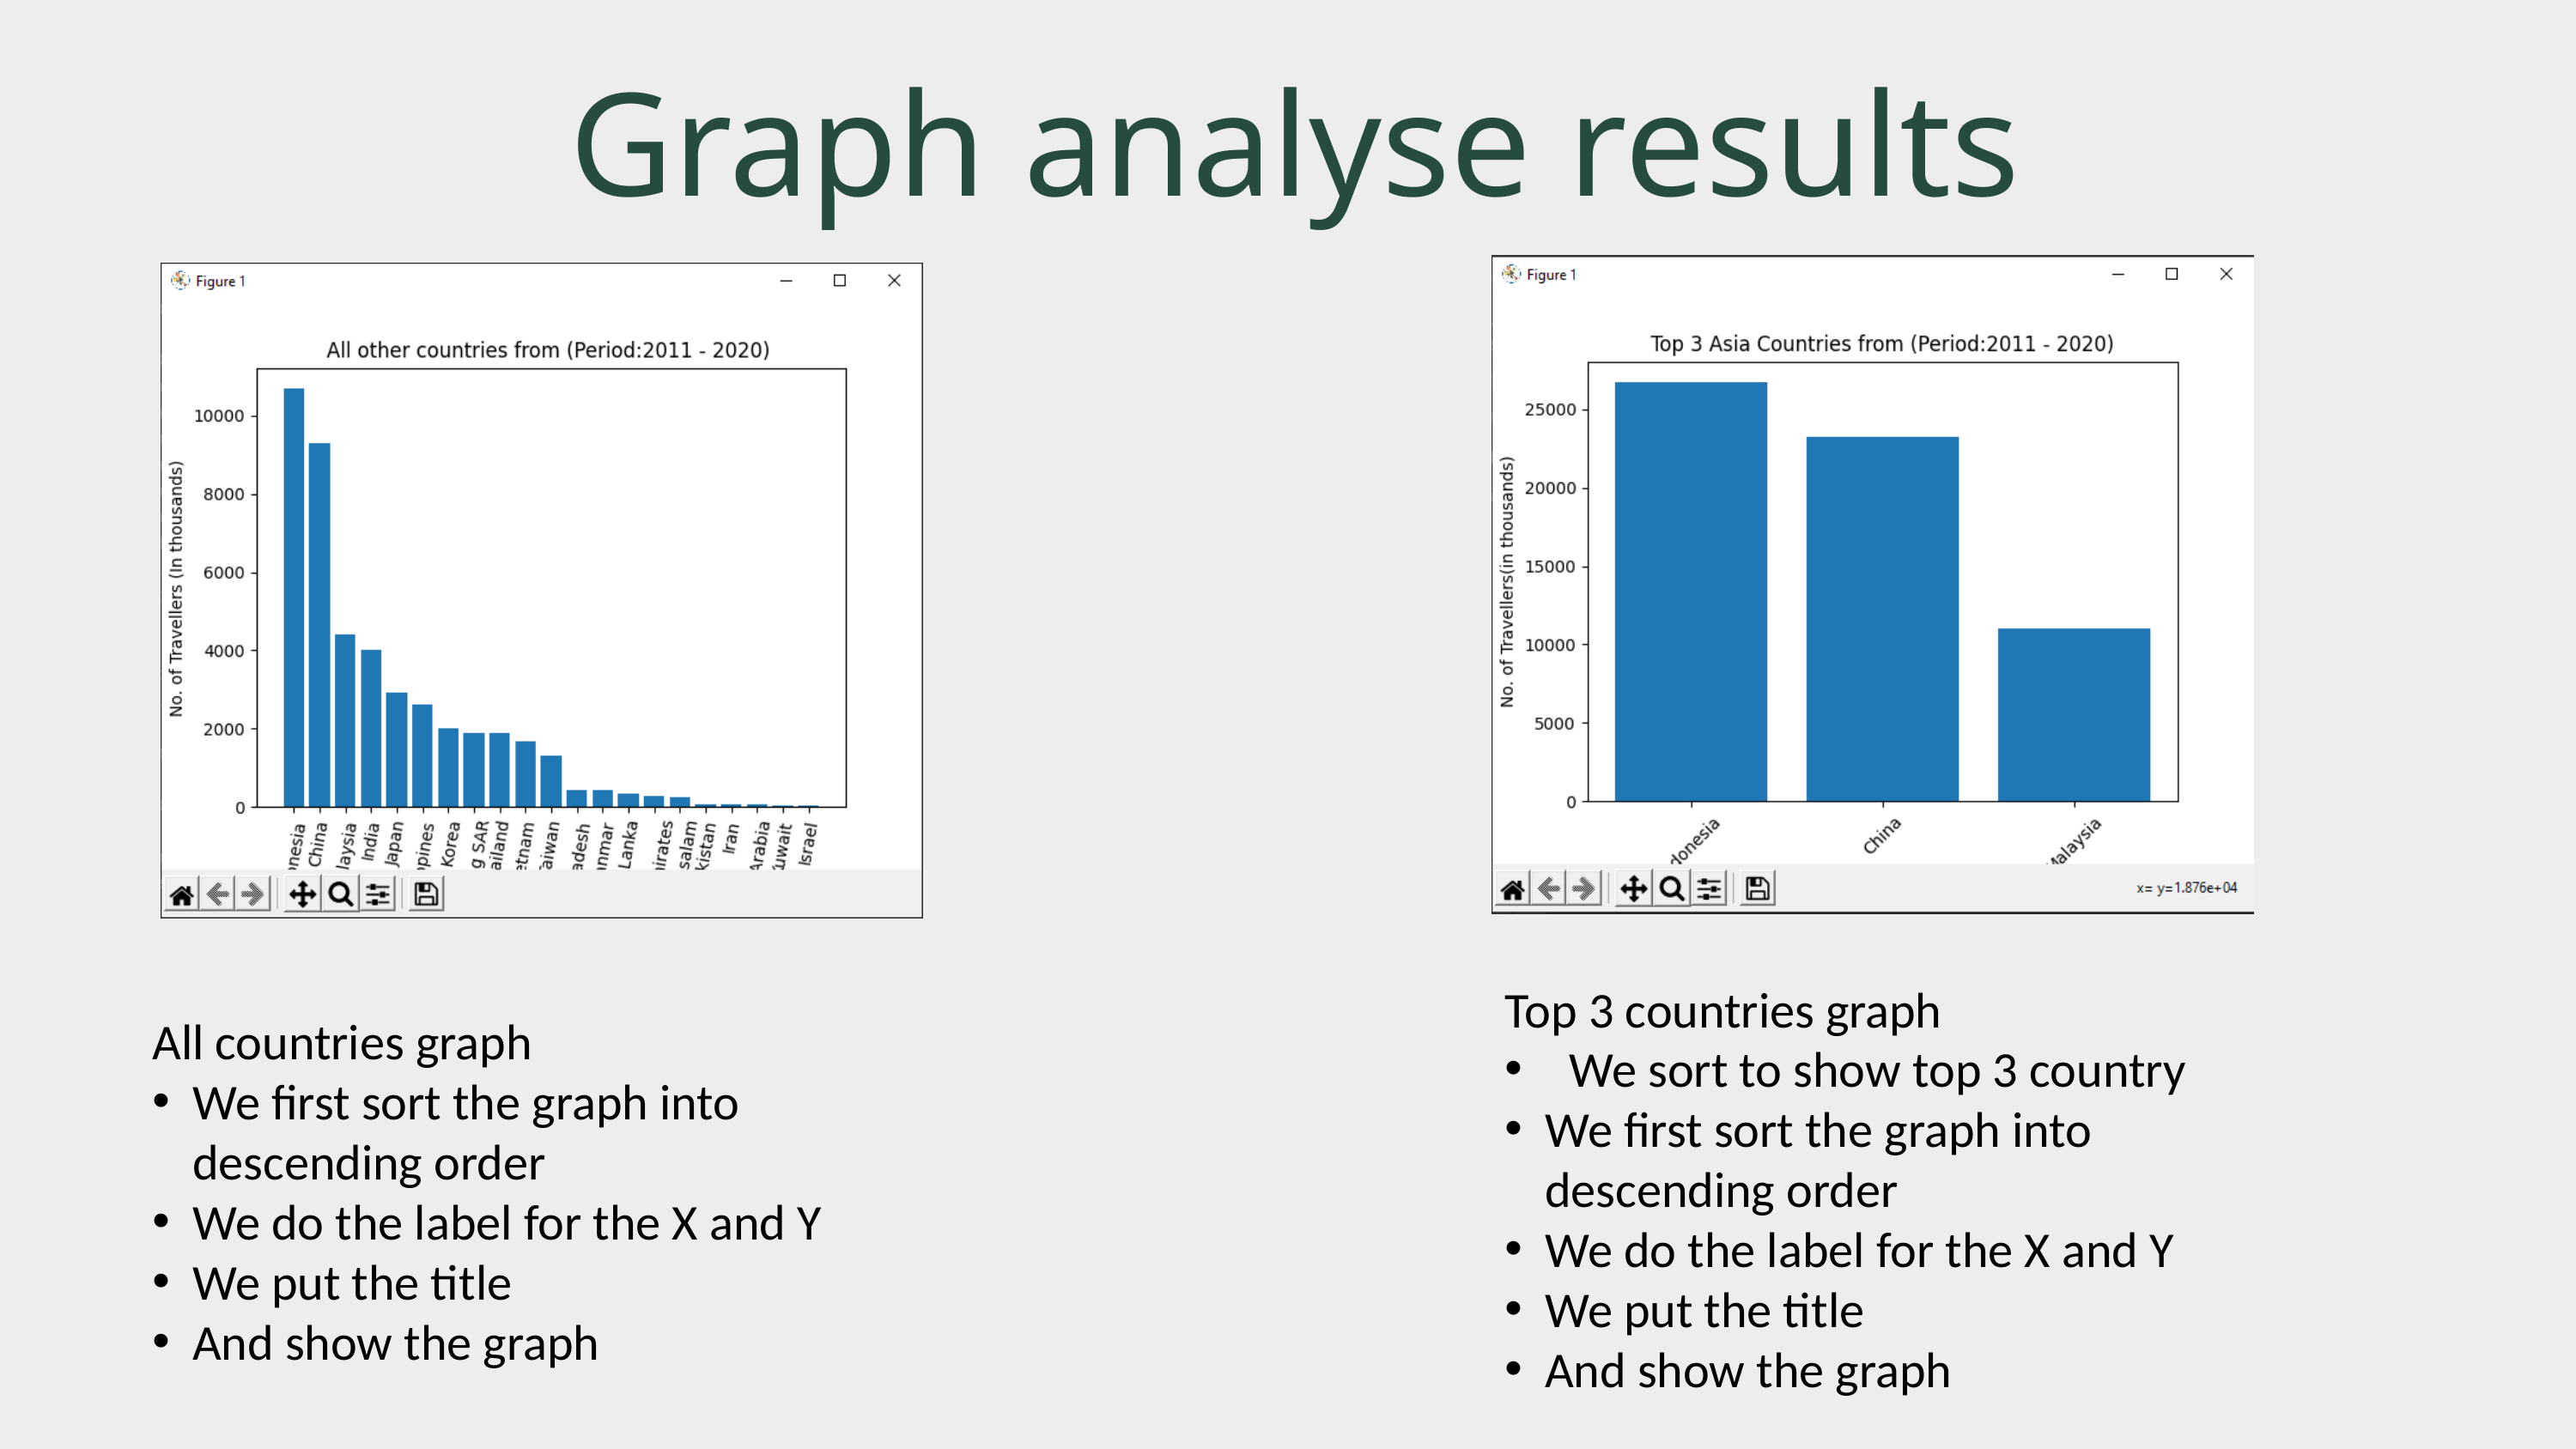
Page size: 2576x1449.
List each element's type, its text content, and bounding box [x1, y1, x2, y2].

picture [1492, 255, 2255, 914]
text_box All countries graph We first sort the graph into descending order We do the label for the X and Y We put the title And show the graph [139, 1003, 987, 1377]
picture [161, 262, 924, 919]
text_box Graph analyse results [0, 67, 2576, 225]
text_box Top 3 countries graph We sort to show top 3 country We first sort the graph into descending order We do the label for the X and Y We put the title And show the graph [1492, 971, 2340, 1404]
